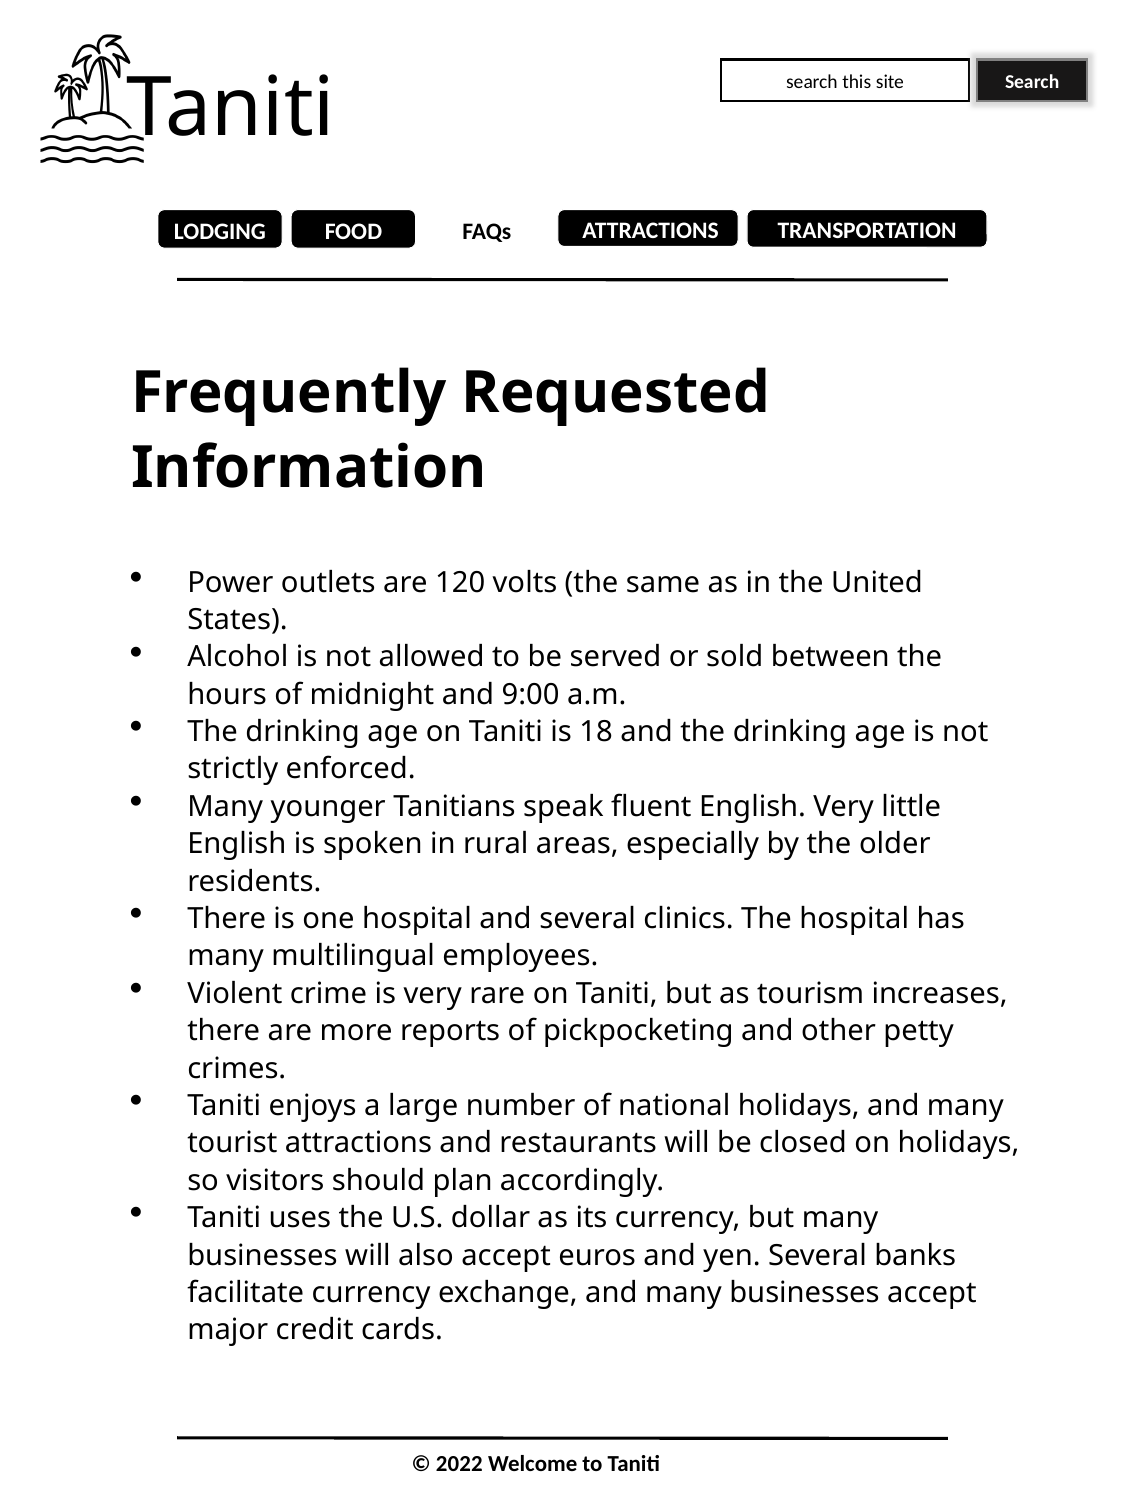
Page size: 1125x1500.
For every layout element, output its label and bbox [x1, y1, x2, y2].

text_box [2, 4, 988, 248]
text_box [30, 30, 1087, 1482]
